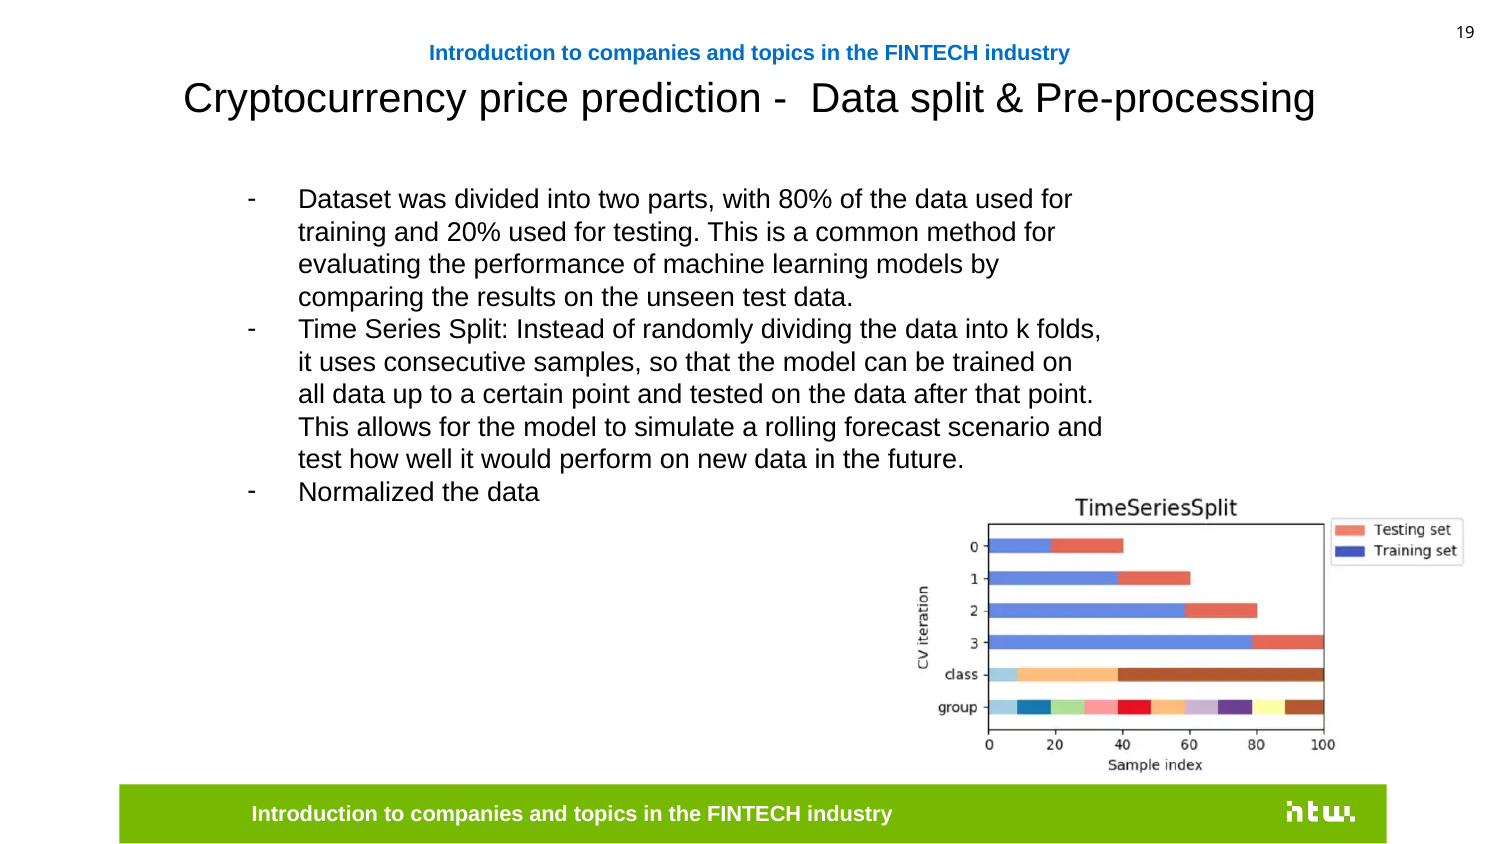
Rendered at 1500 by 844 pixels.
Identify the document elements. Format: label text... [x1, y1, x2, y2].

text_box [119, 784, 1387, 844]
picture [1285, 799, 1362, 830]
text_box Introduction to companies and topics in the FINTECH industry [197, 799, 948, 826]
text_box Dataset was divided into two parts, with 80% of the data used for training and 20% used for testing. This is a common method for evaluating the performance of machine learning models by comparing the results on the unseen test data. Time Series Split: Instead of randomly dividing the data into k folds, it uses consecutive samples, so that the model can be trained on all data up to a certain point and tested on the data after that point. This allows for the model to simulate a rolling forecast scenario and test how well it would perform on new data in the future. Normalized the data [208, 166, 1120, 522]
picture [902, 487, 1473, 782]
text_box Cryptocurrency price prediction - Data split & Pre-processing [183, 70, 1317, 122]
text_box 19 [1376, 10, 1490, 56]
text_box Introduction to companies and topics in the FINTECH industry [374, 38, 1126, 65]
